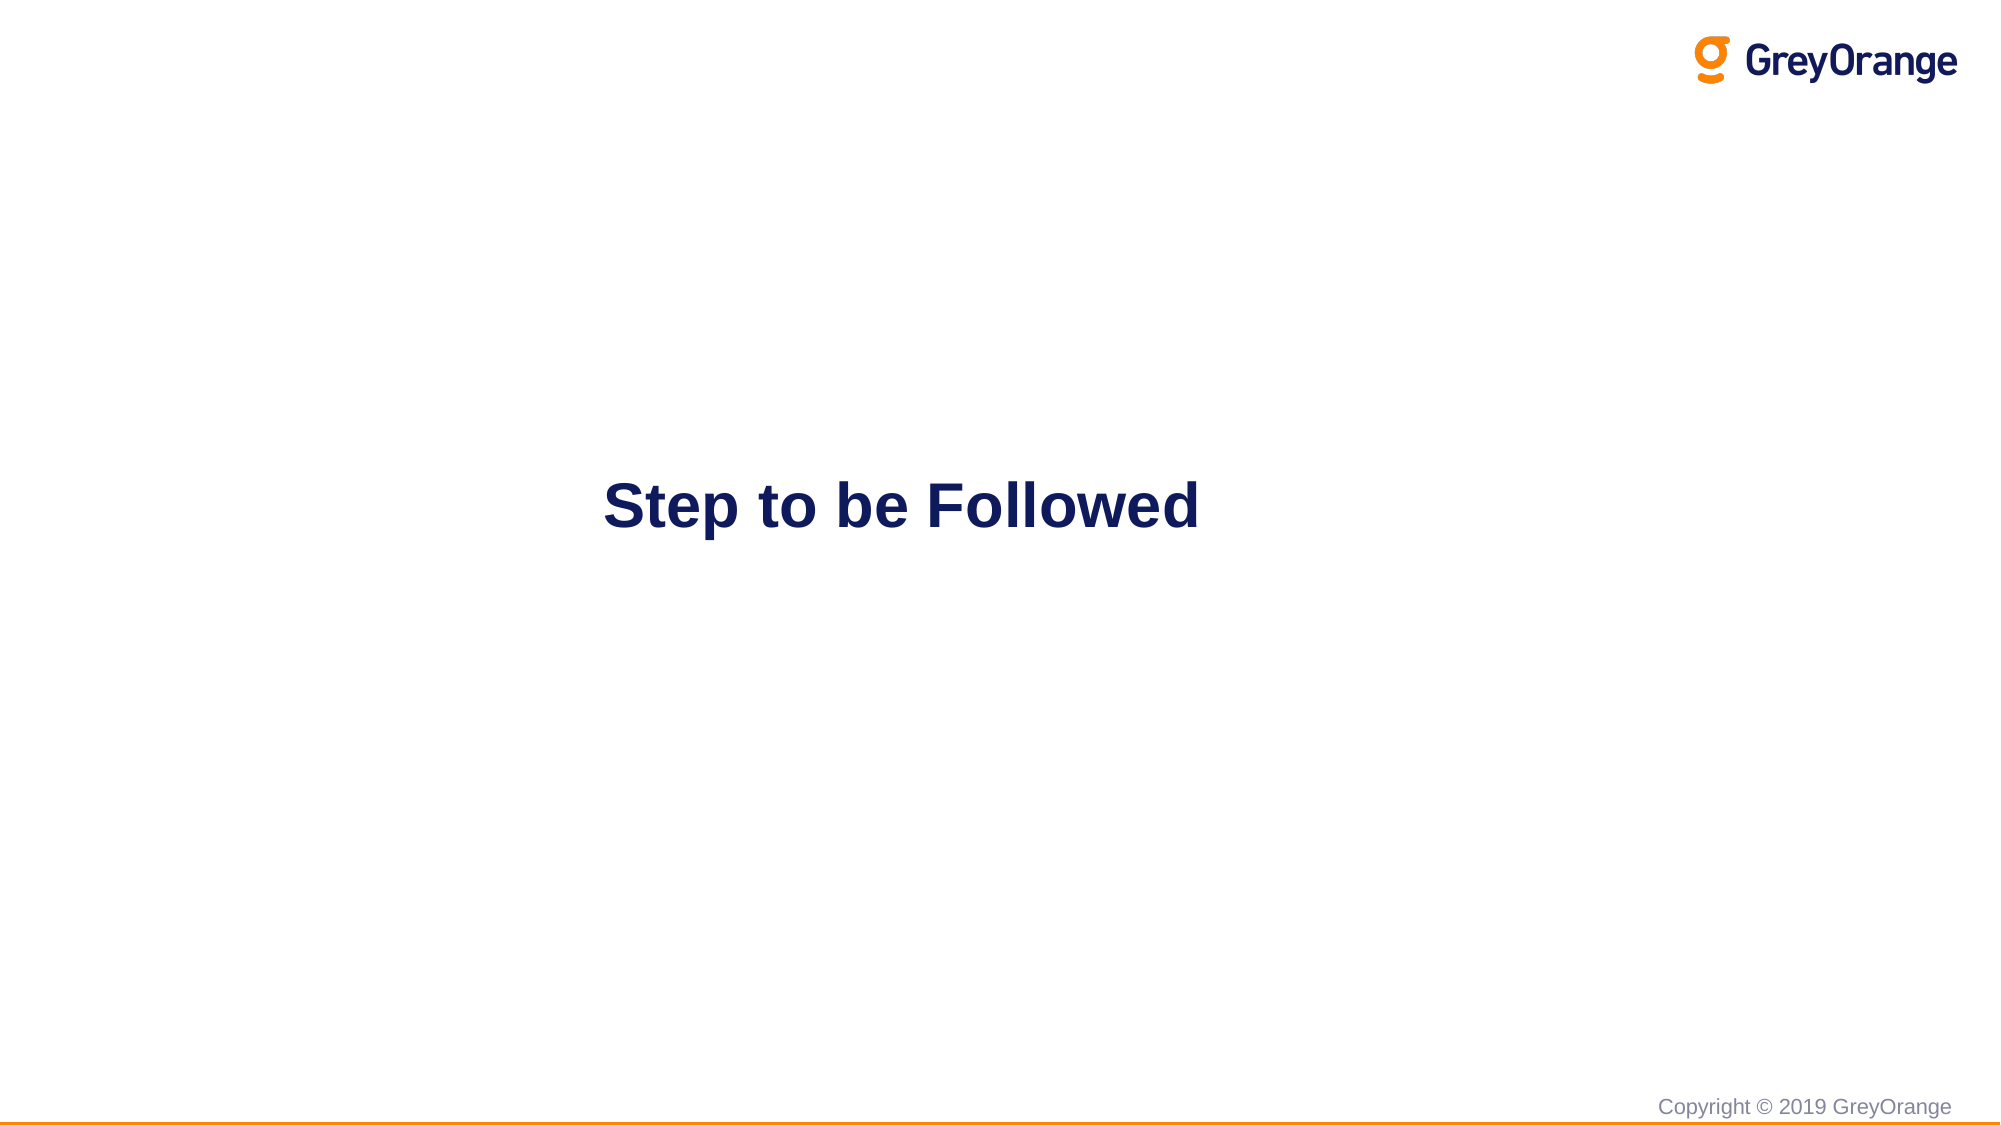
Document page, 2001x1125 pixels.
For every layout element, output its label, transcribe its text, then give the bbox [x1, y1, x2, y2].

picture [1678, 19, 1974, 101]
text_box Step to be Followed [290, 464, 2000, 549]
